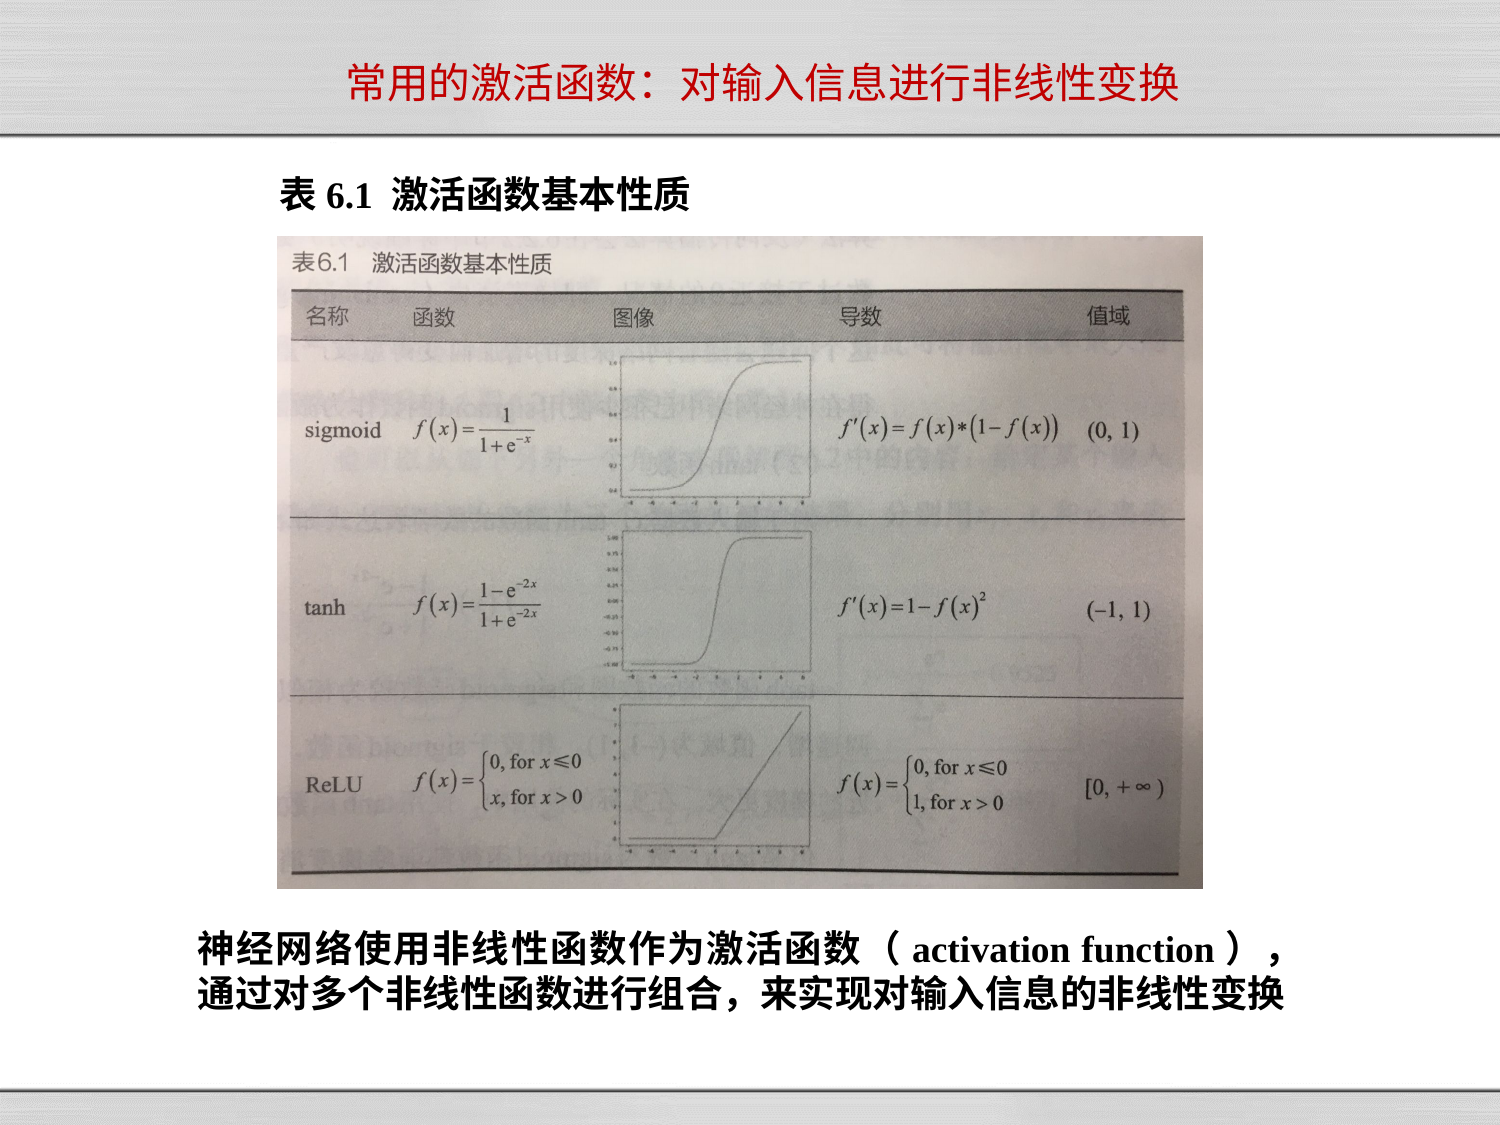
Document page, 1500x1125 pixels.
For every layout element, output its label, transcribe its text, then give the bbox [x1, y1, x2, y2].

text_box 神经网络使用非线性函数作为激活函数（activation function），通过对多个非线性函数进行组合，来实现对输入信息的非线性变换 [182, 917, 1317, 1023]
text_box 表6.1 激活函数基本性质 [264, 163, 707, 224]
picture [0, 0, 1500, 1125]
title 常用的激活函数：对输入信息进行非线性变换 [75, 23, 1450, 132]
